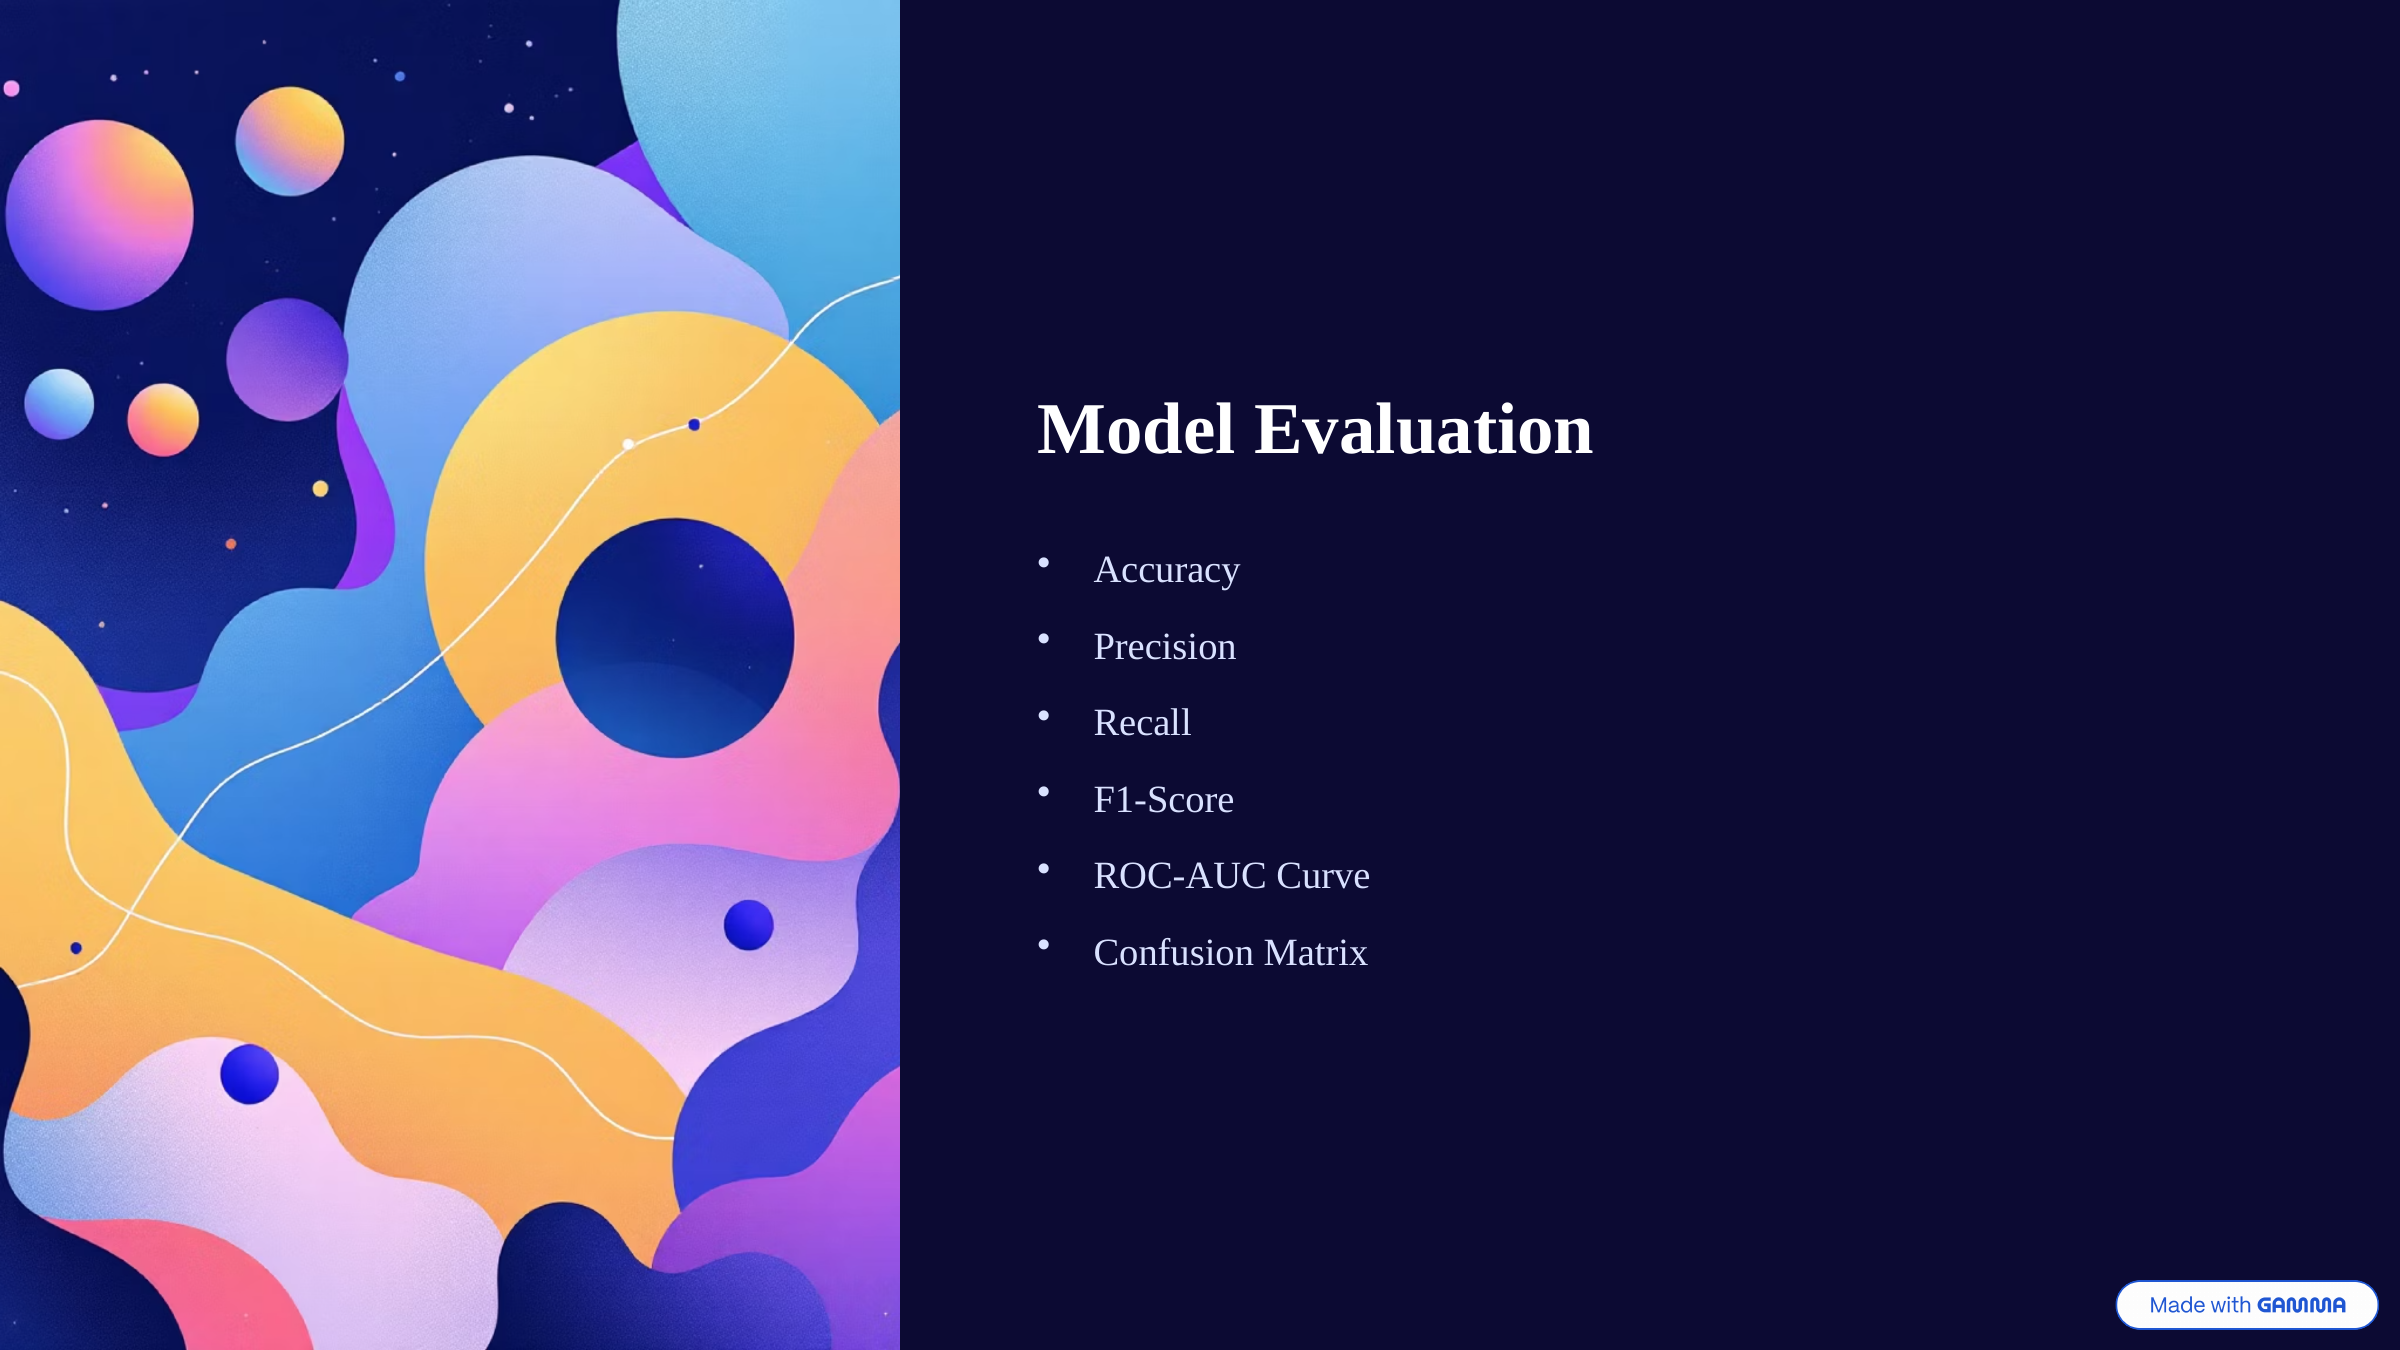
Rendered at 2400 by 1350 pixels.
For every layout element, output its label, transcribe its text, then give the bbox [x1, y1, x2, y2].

text_box Precision [1037, 604, 2263, 668]
picture [0, 0, 900, 1350]
text_box Confusion Matrix [1037, 910, 2263, 974]
text_box F1-Score [1037, 757, 2263, 821]
picture [2106, 1271, 2389, 1339]
text_box Recall [1037, 680, 2263, 744]
text_box Model Evaluation [1037, 376, 1777, 469]
text_box Accuracy [1037, 527, 2263, 591]
text_box ROC-AUC Curve [1037, 833, 2263, 897]
